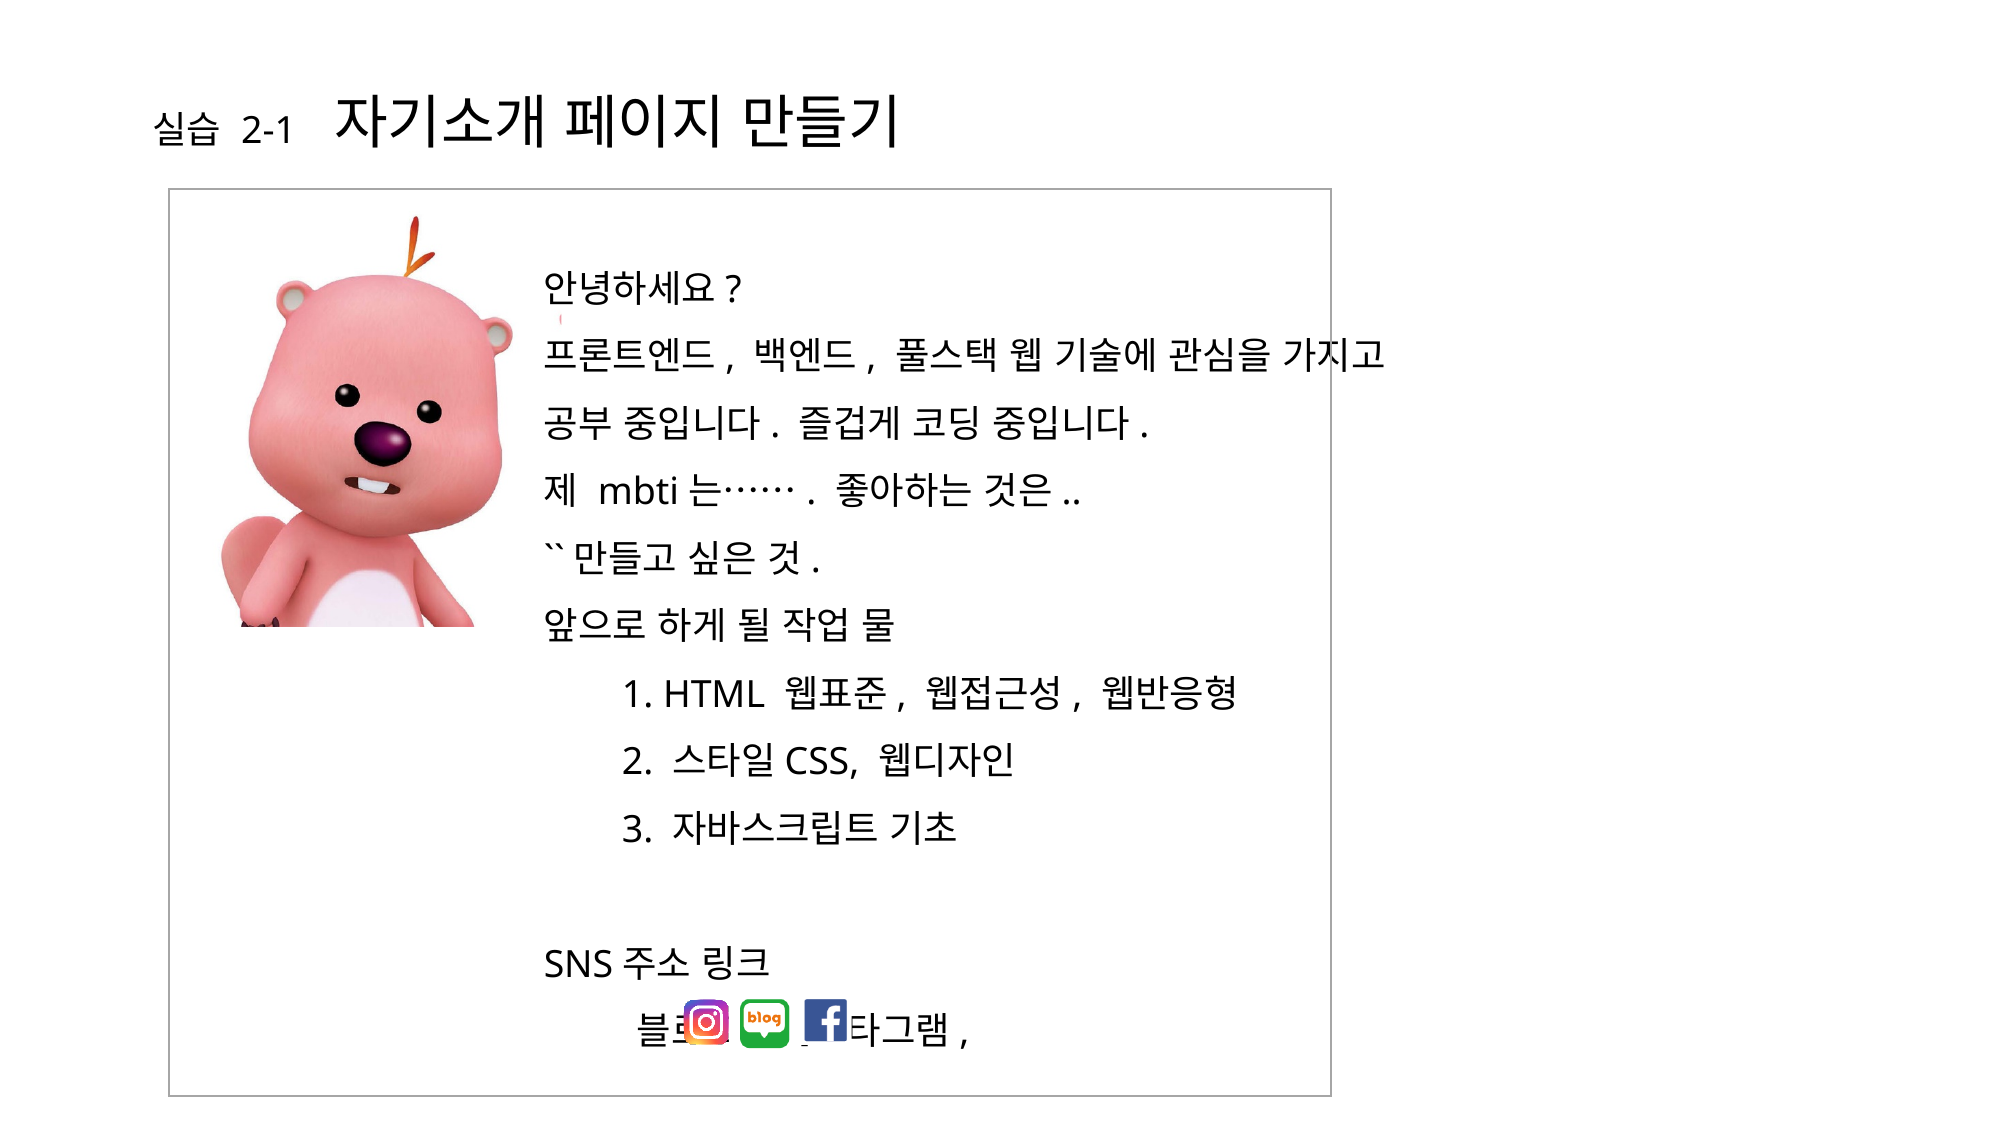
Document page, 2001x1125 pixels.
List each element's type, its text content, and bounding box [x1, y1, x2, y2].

text_box 안녕하세요? 프론트엔드, 백엔드, 풀스택 웹 기술에 관심을 가지고 공부 중입니다. 즐겁게 코딩 중입니다. 제 mbti는……. 좋아하는 것은.. ``만들고 싶은 것. 앞으로 하게 될 작업 물 1. HTML 웹표준, 웹접근성, 웹반응형 2. 스타일CSS, 웹디자인 3. 자바스크립트 기초 SNS주소 링크 블로그, 인스타그램, [1332, 234, 1411, 1060]
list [168, 189, 562, 627]
text_box [168, 188, 1332, 1097]
title 실습 2-1 자기소개 페이지 만들기 [137, 59, 1863, 190]
picture [682, 985, 852, 1063]
